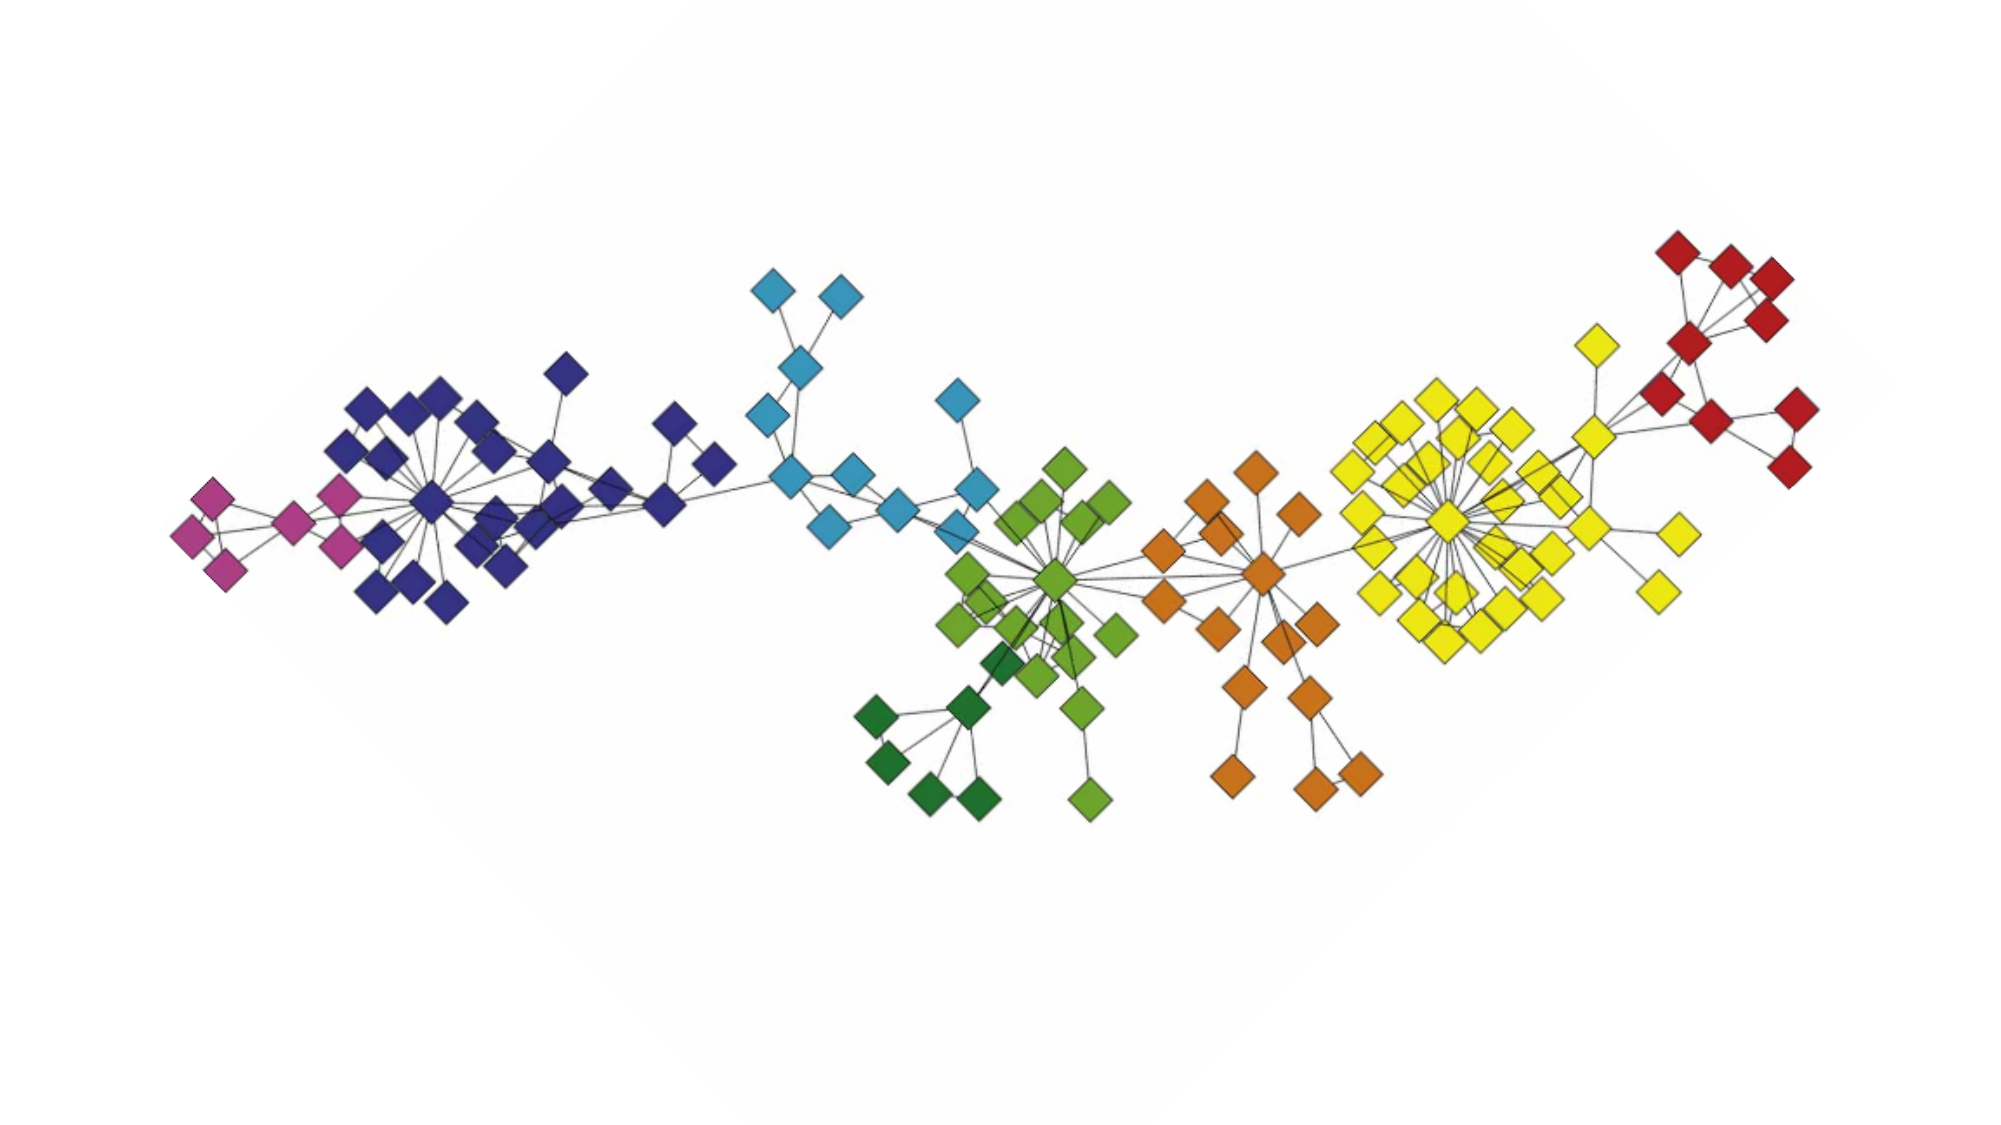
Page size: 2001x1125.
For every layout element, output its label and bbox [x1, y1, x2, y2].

list [470, 0, 1588, 1125]
picture [1588, 72, 1895, 686]
picture [163, 225, 470, 839]
